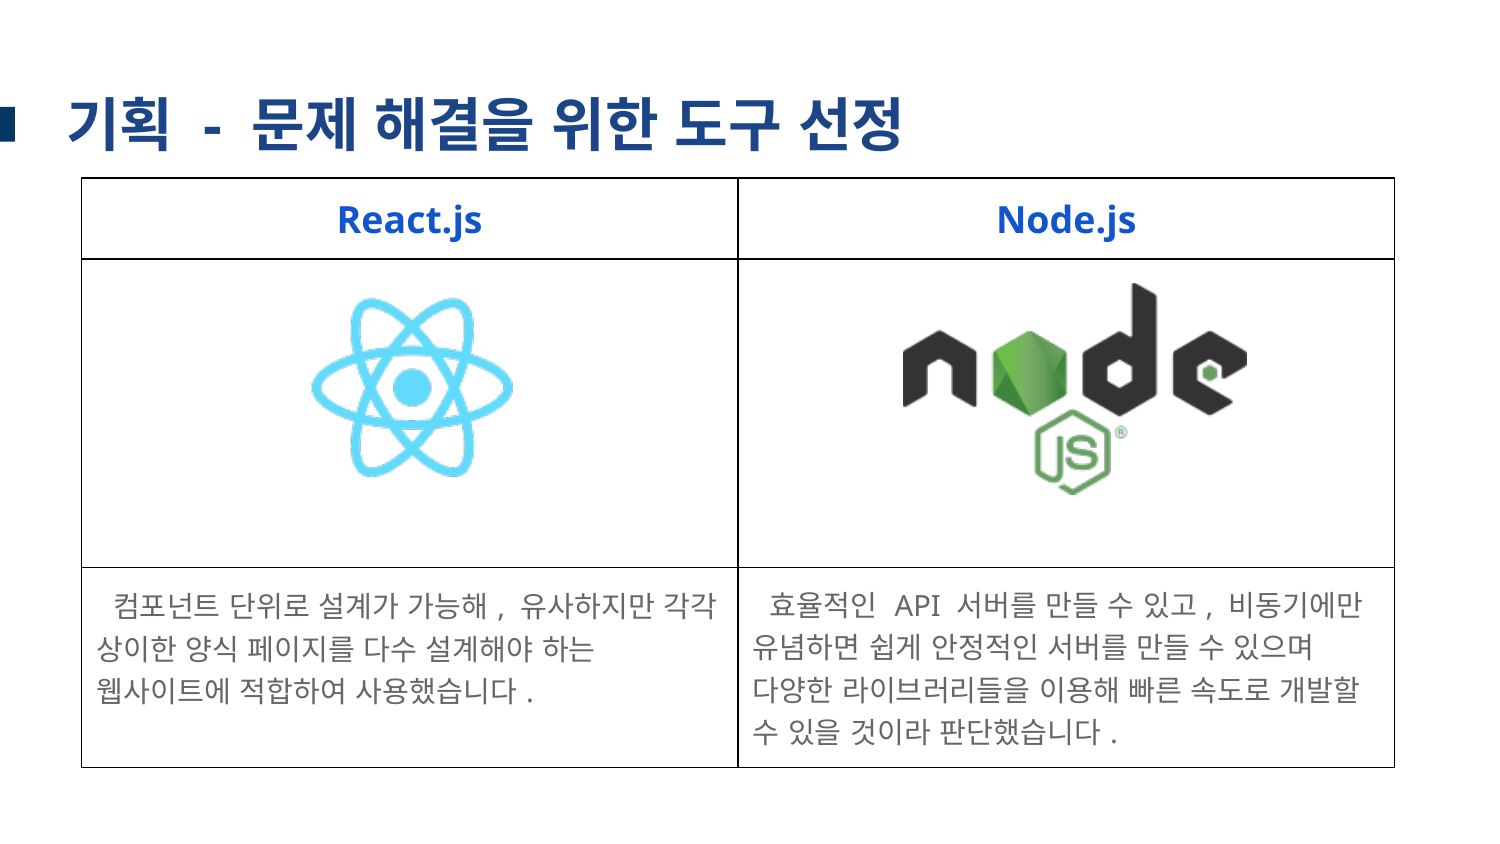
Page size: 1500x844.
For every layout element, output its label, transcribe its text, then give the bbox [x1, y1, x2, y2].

table_header React.js [82, 179, 737, 258]
table_cell 효율적인 API 서버를 만들 수 있고, 비동기에만 유념하면 쉽게 안정적인 서버를 만들 수 있으며 다양한 라이브러리들을 이용해 빠른 속도로 개발할 수 있을 것이라 판단했습니다. [739, 568, 1394, 767]
picture [902, 282, 1248, 495]
picture [240, 267, 585, 510]
table_cell 컴포넌트 단위로 설계가 가능해, 유사하지만 각각 상이한 양식 페이지를 다수 설계해야 하는 웹사이트에 적합하여 사용했습니다. [82, 568, 737, 767]
table_cell [739, 260, 1394, 567]
title 기획 - 문제 해결을 위한 도구 선정 [51, 72, 1426, 167]
table_header Node.js [739, 179, 1394, 258]
table_cell [82, 260, 737, 567]
